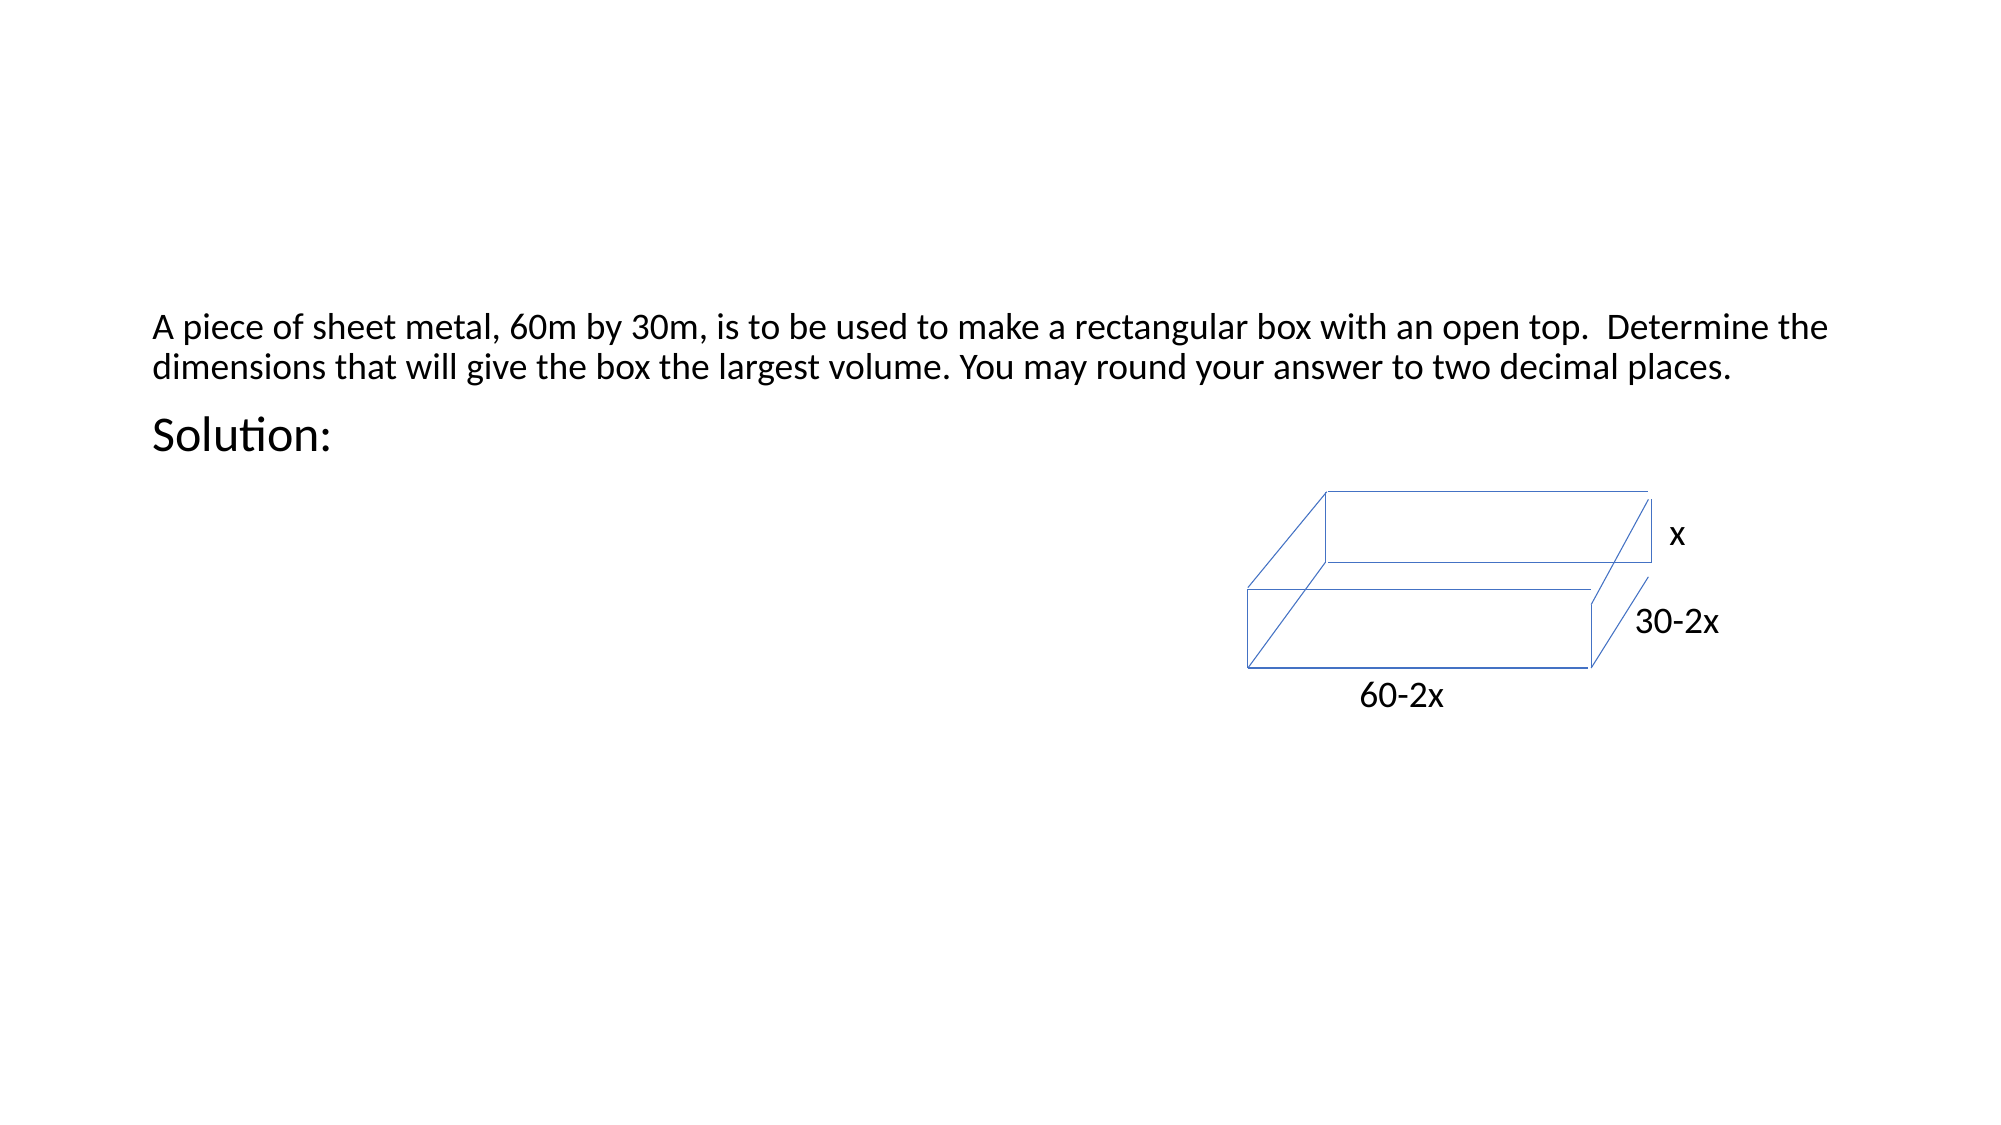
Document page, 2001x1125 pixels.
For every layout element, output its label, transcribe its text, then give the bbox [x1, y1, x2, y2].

text_box 60-2x [1344, 669, 1495, 723]
text_box 60-2x [1344, 662, 1495, 667]
list A piece of sheet metal, 60m by 30m, is to be used to make a rectangular box with an open top. Determine the dimensions that will give the box the largest volume. You may round your answer to two decimal places. Solution: [137, 299, 1863, 1014]
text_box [1591, 499, 1649, 605]
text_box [1592, 605, 1649, 669]
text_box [1247, 491, 1327, 588]
text_box 30-2x [1649, 589, 1770, 649]
text_box x [1654, 500, 1805, 561]
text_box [1248, 590, 1326, 667]
